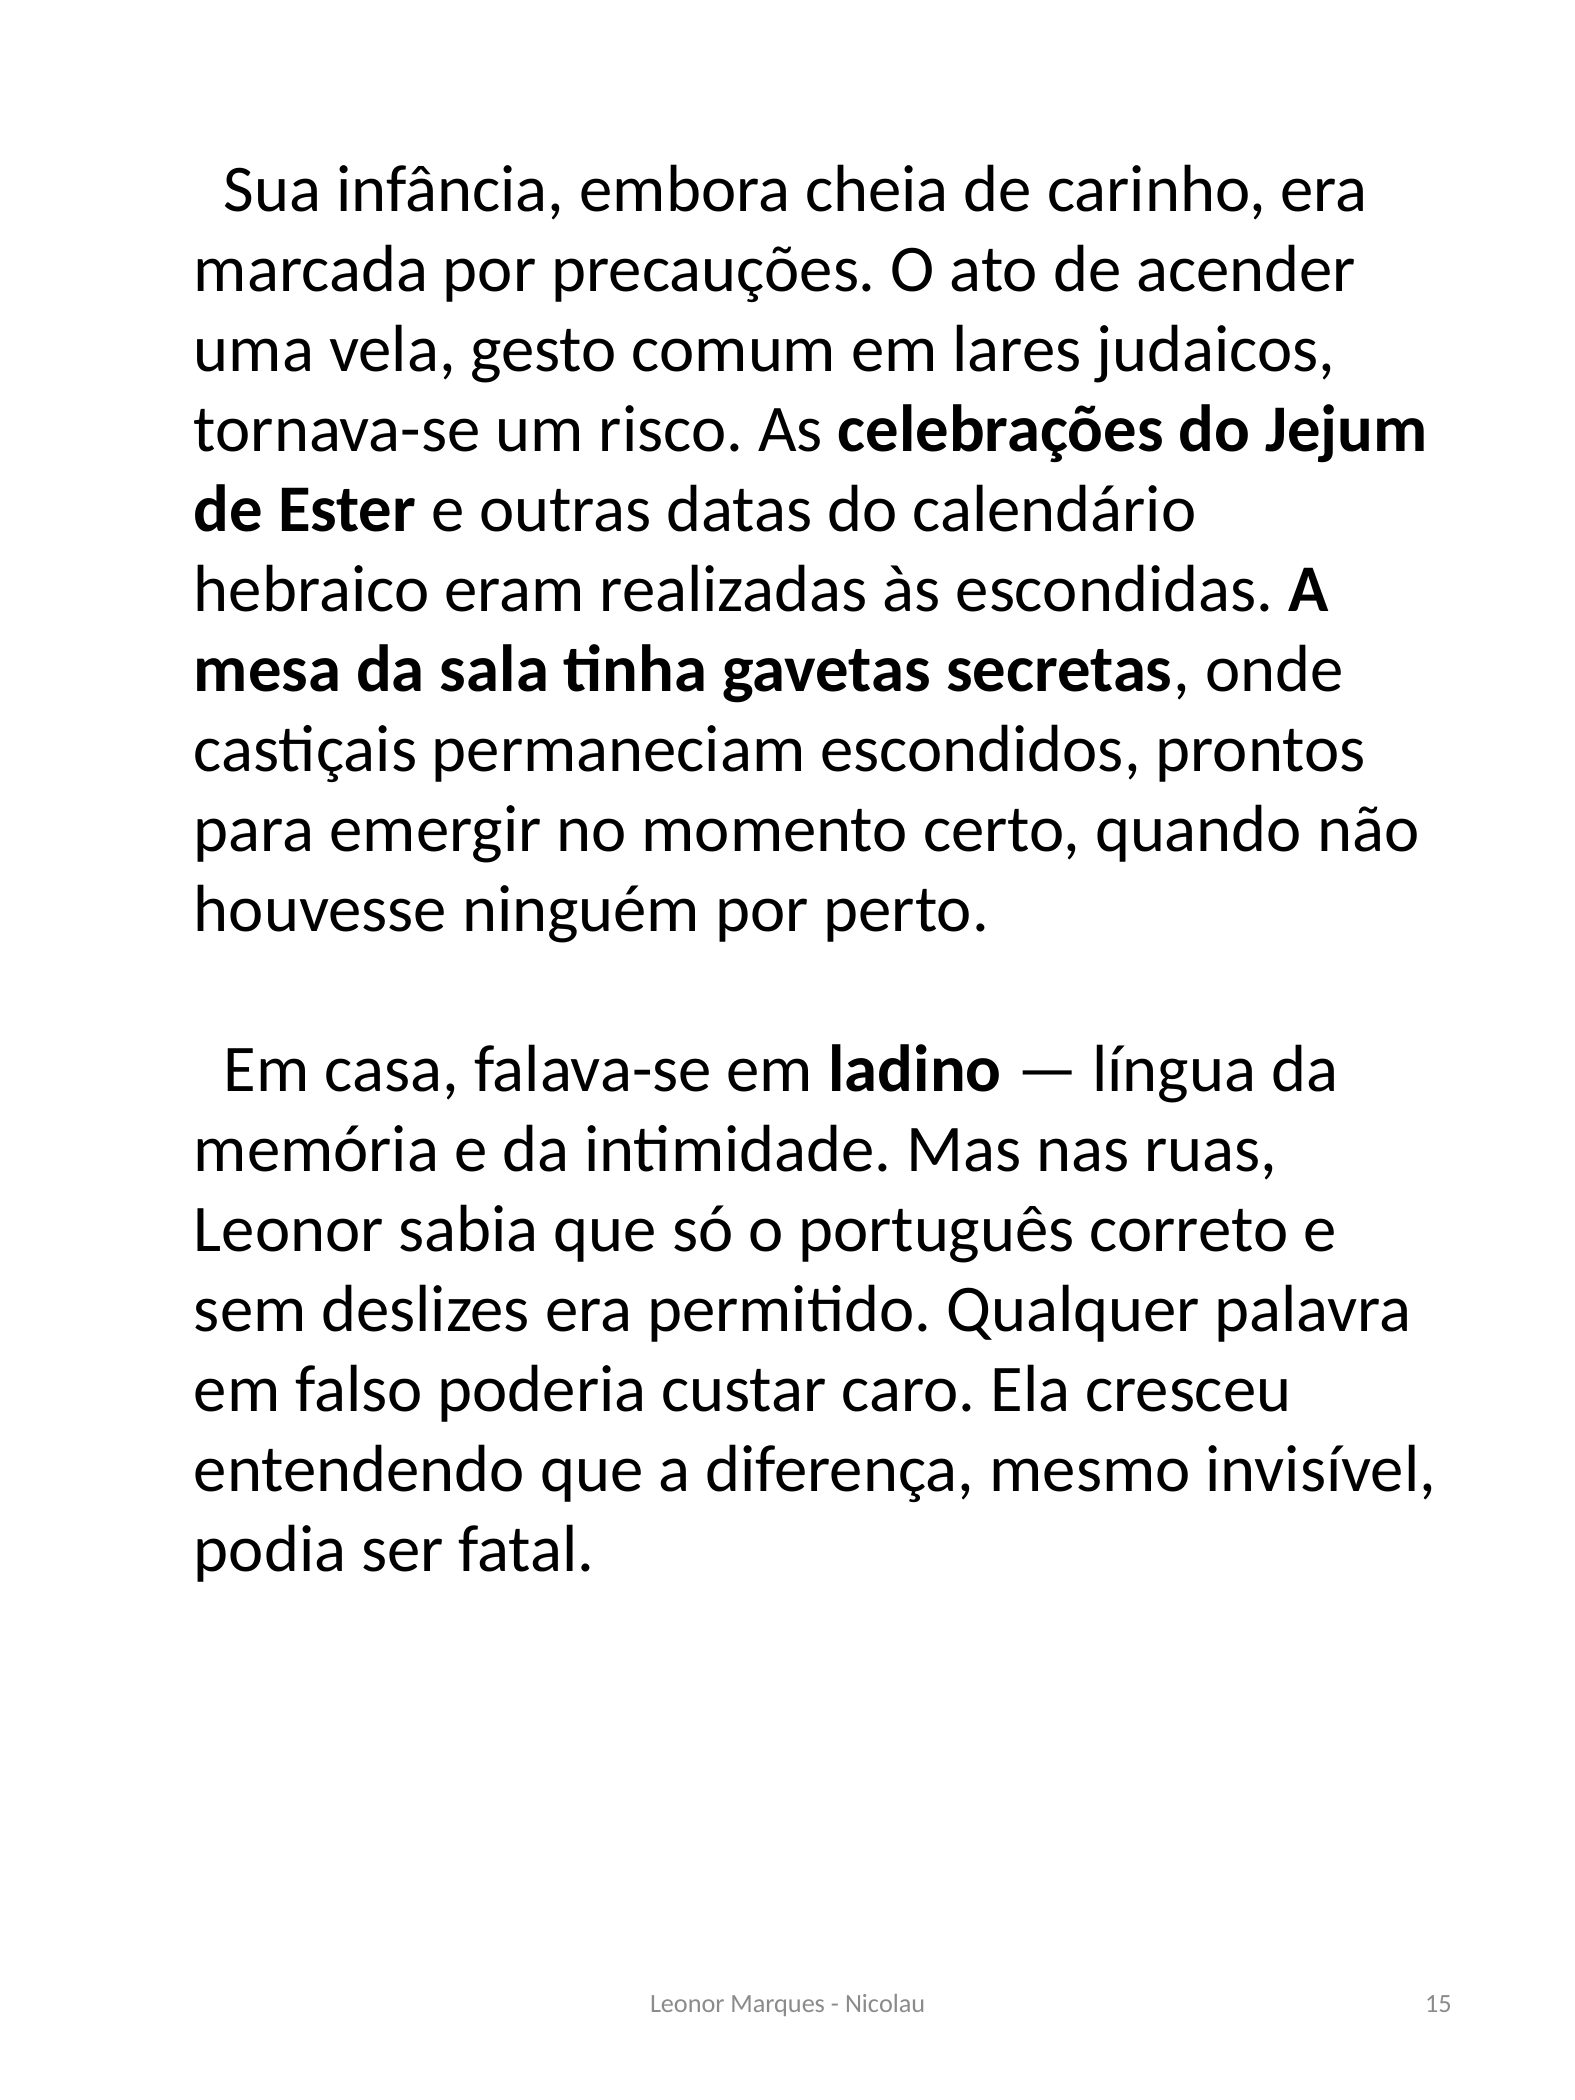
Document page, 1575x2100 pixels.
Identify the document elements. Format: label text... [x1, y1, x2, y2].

text_box Sua infância, embora cheia de carinho, era marcada por precauções. O ato de acender uma vela, gesto comum em lares judaicos, tornava-se um risco. As celebrações do Jejum de Ester e outras datas do calendário hebraico eram realizadas às escondidas. A mesa da sala tinha gavetas secretas, onde castiçais permaneciam escondidos, prontos para emergir no momento certo, quando não houvesse ninguém por perto. Em casa, falava-se em ladino — língua da memória e da intimidade. Mas nas ruas, Leonor sabia que só o português correto e sem deslizes era permitido. Qualquer palavra em falso poderia custar caro. Ela cresceu entendendo que a diferença, mesmo invisível, podia ser fatal. [179, 137, 1455, 1672]
slide_number 15 [1112, 1946, 1467, 2059]
footer Leonor Marques - Nicolau [521, 1946, 1054, 2059]
